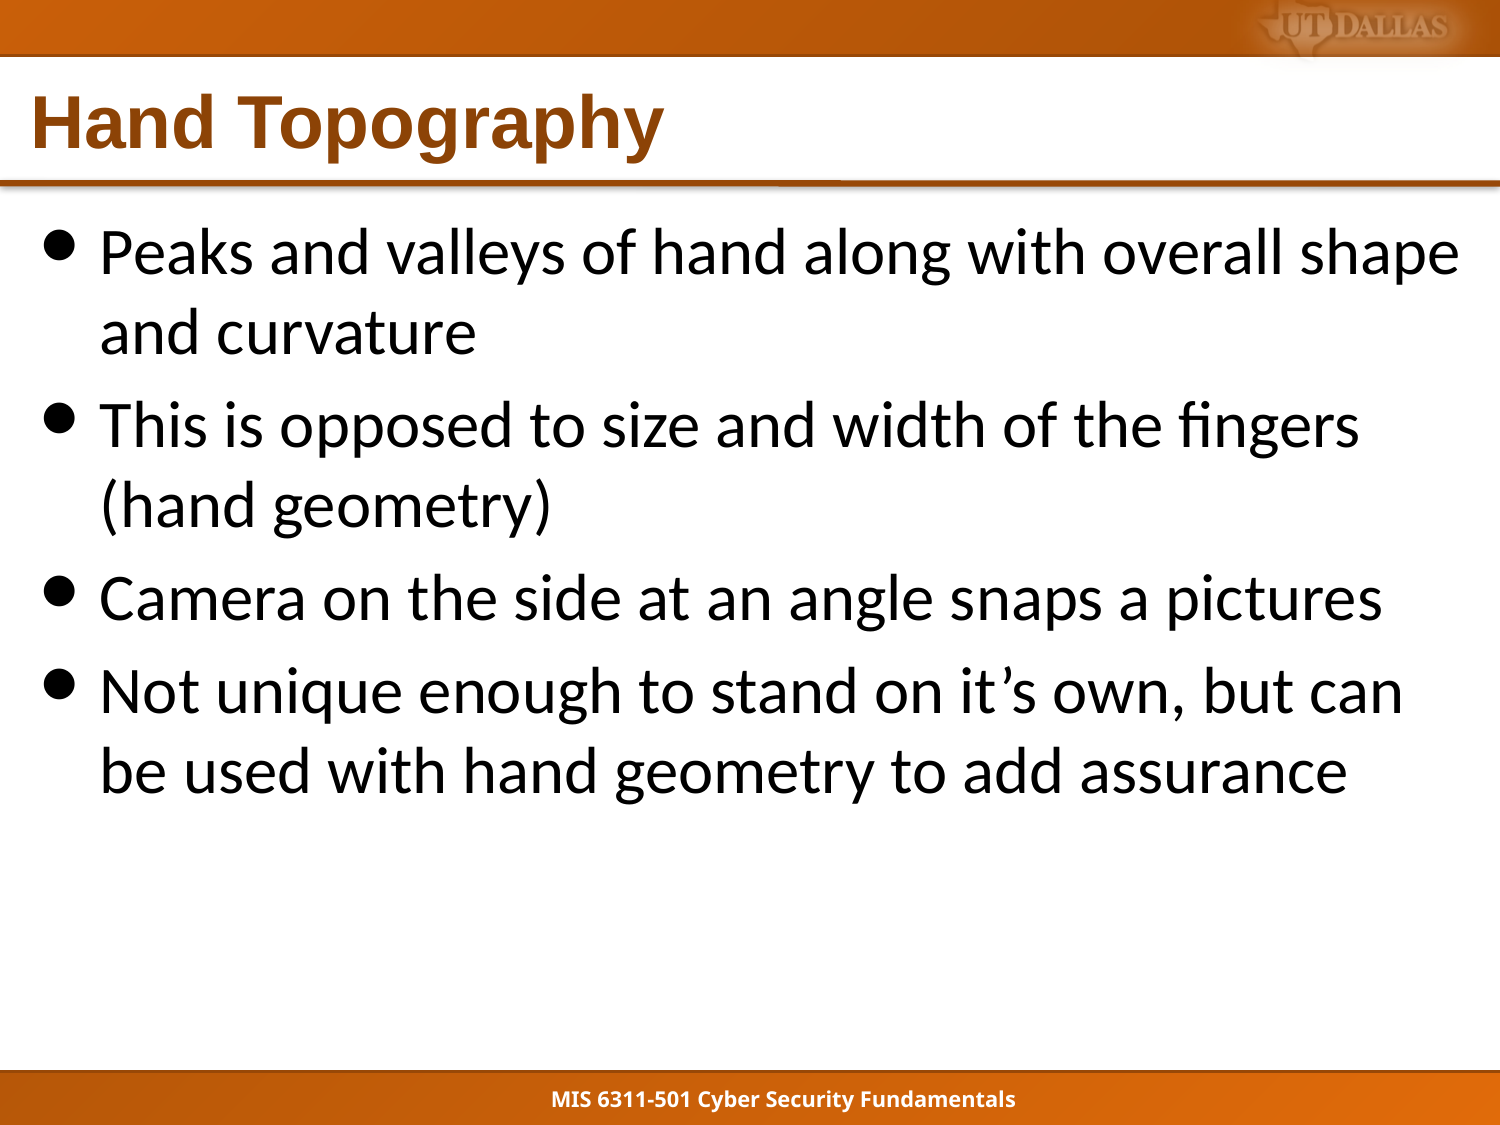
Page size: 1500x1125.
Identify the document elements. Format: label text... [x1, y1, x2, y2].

list Peaks and valleys of hand along with overall shape and curvature This is opposed to size and width of the fingers (hand geometry) Camera on the side at an angle snaps a pictures Not unique enough to stand on it’s own, but can be used with hand geometry to add assurance [24, 199, 1500, 1077]
title Hand Topography [0, 62, 1500, 176]
picture [1218, 0, 1500, 62]
